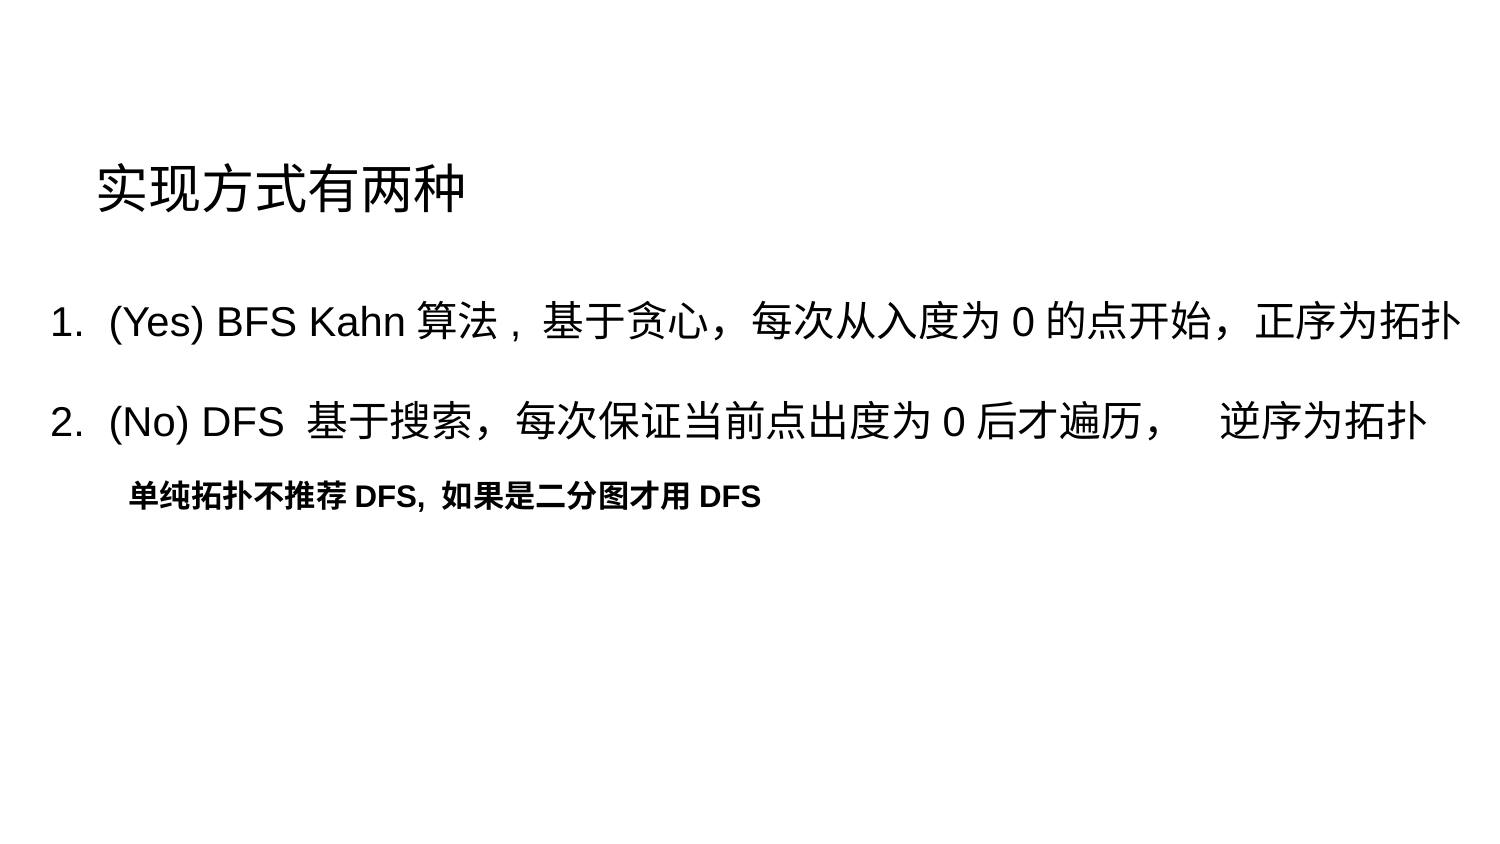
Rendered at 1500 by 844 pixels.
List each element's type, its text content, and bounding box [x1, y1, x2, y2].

text_box 单纯拓扑不推荐DFS, 如果是二分图才用DFS [113, 461, 827, 529]
text_box (Yes) BFS Kahn算法, 基于贪心，每次从入度为0的点开始，正序为拓扑 (No) DFS 基于搜索，每次保证当前点出度为0后才遍历， 逆序为拓扑 [18, 279, 1486, 460]
title 实现方式有两种 [80, 140, 906, 235]
